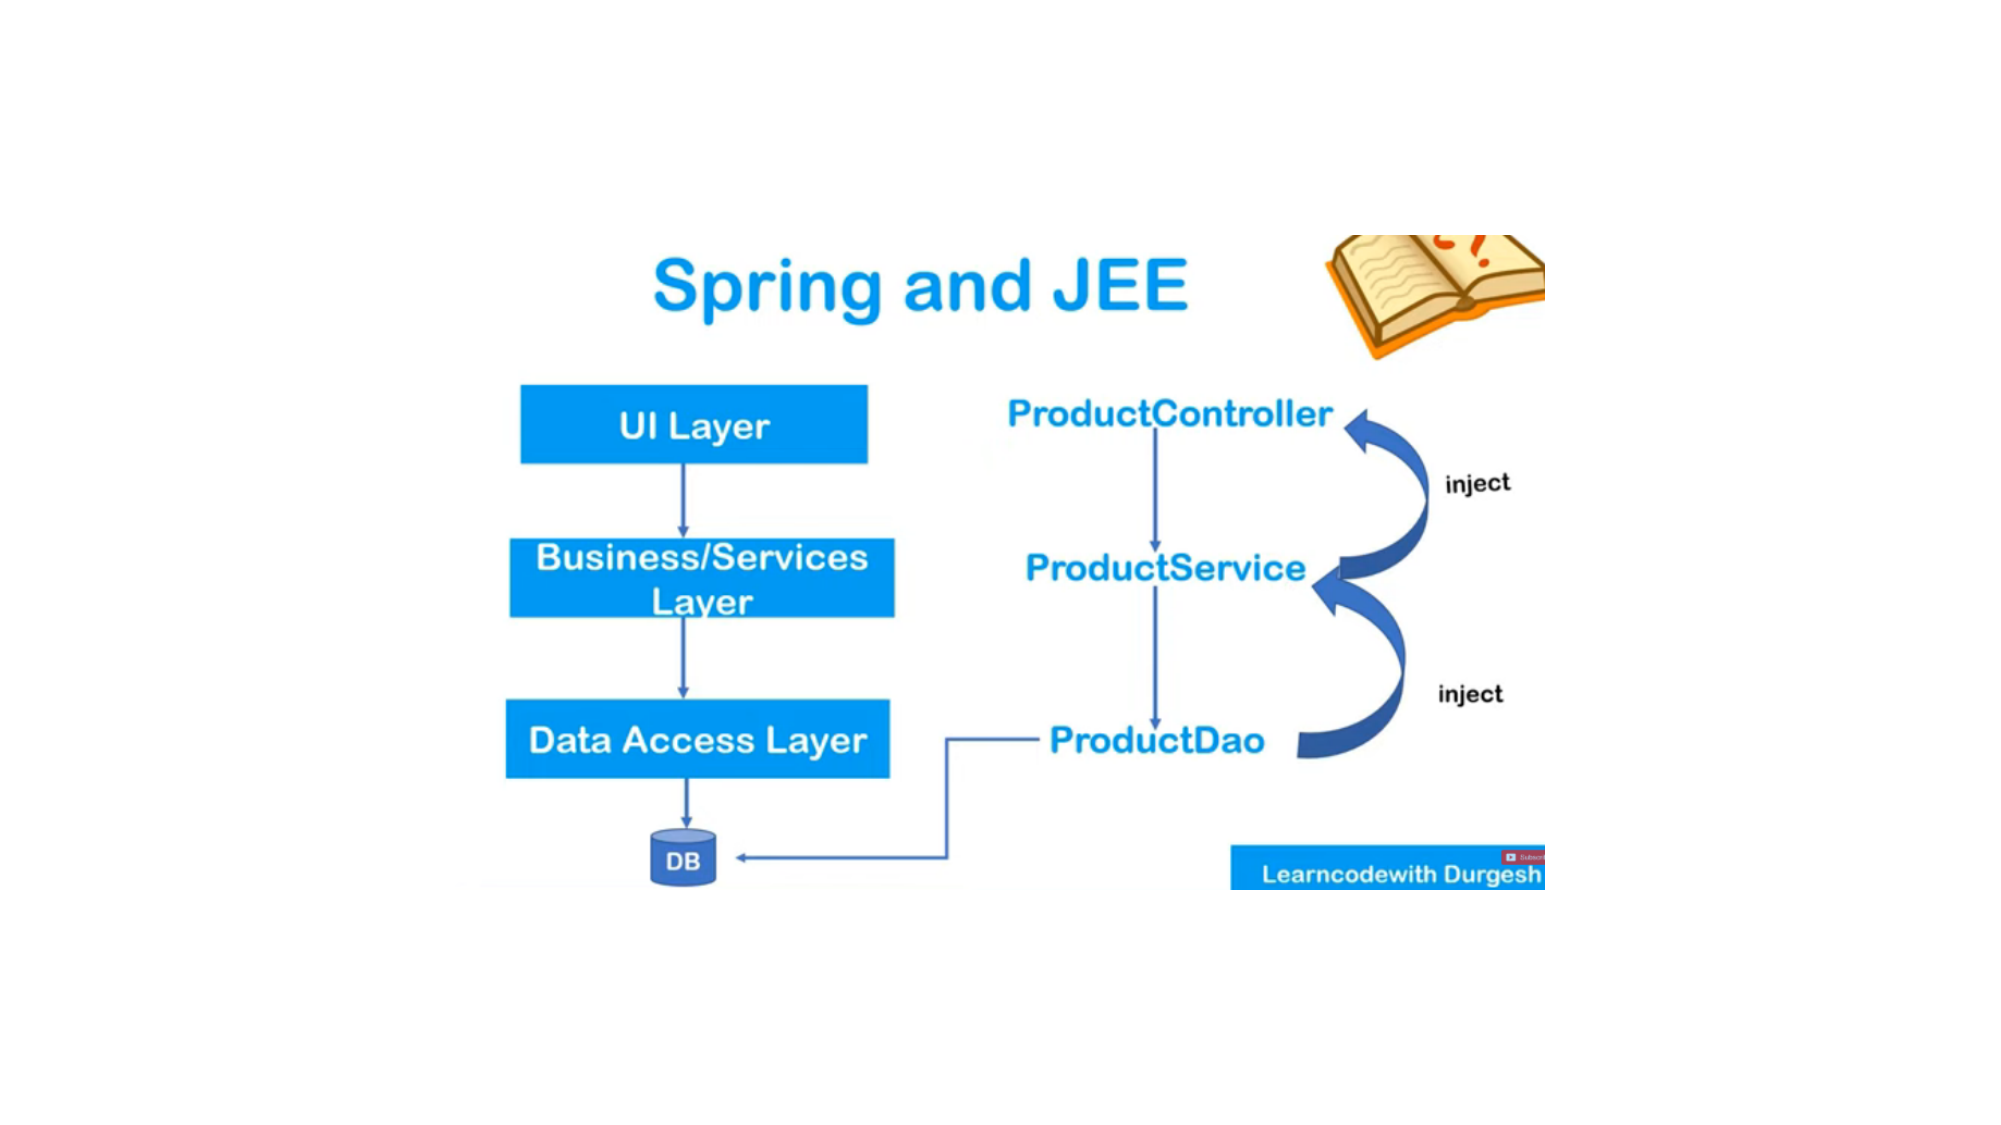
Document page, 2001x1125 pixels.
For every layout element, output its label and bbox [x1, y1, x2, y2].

picture [455, 235, 1545, 890]
